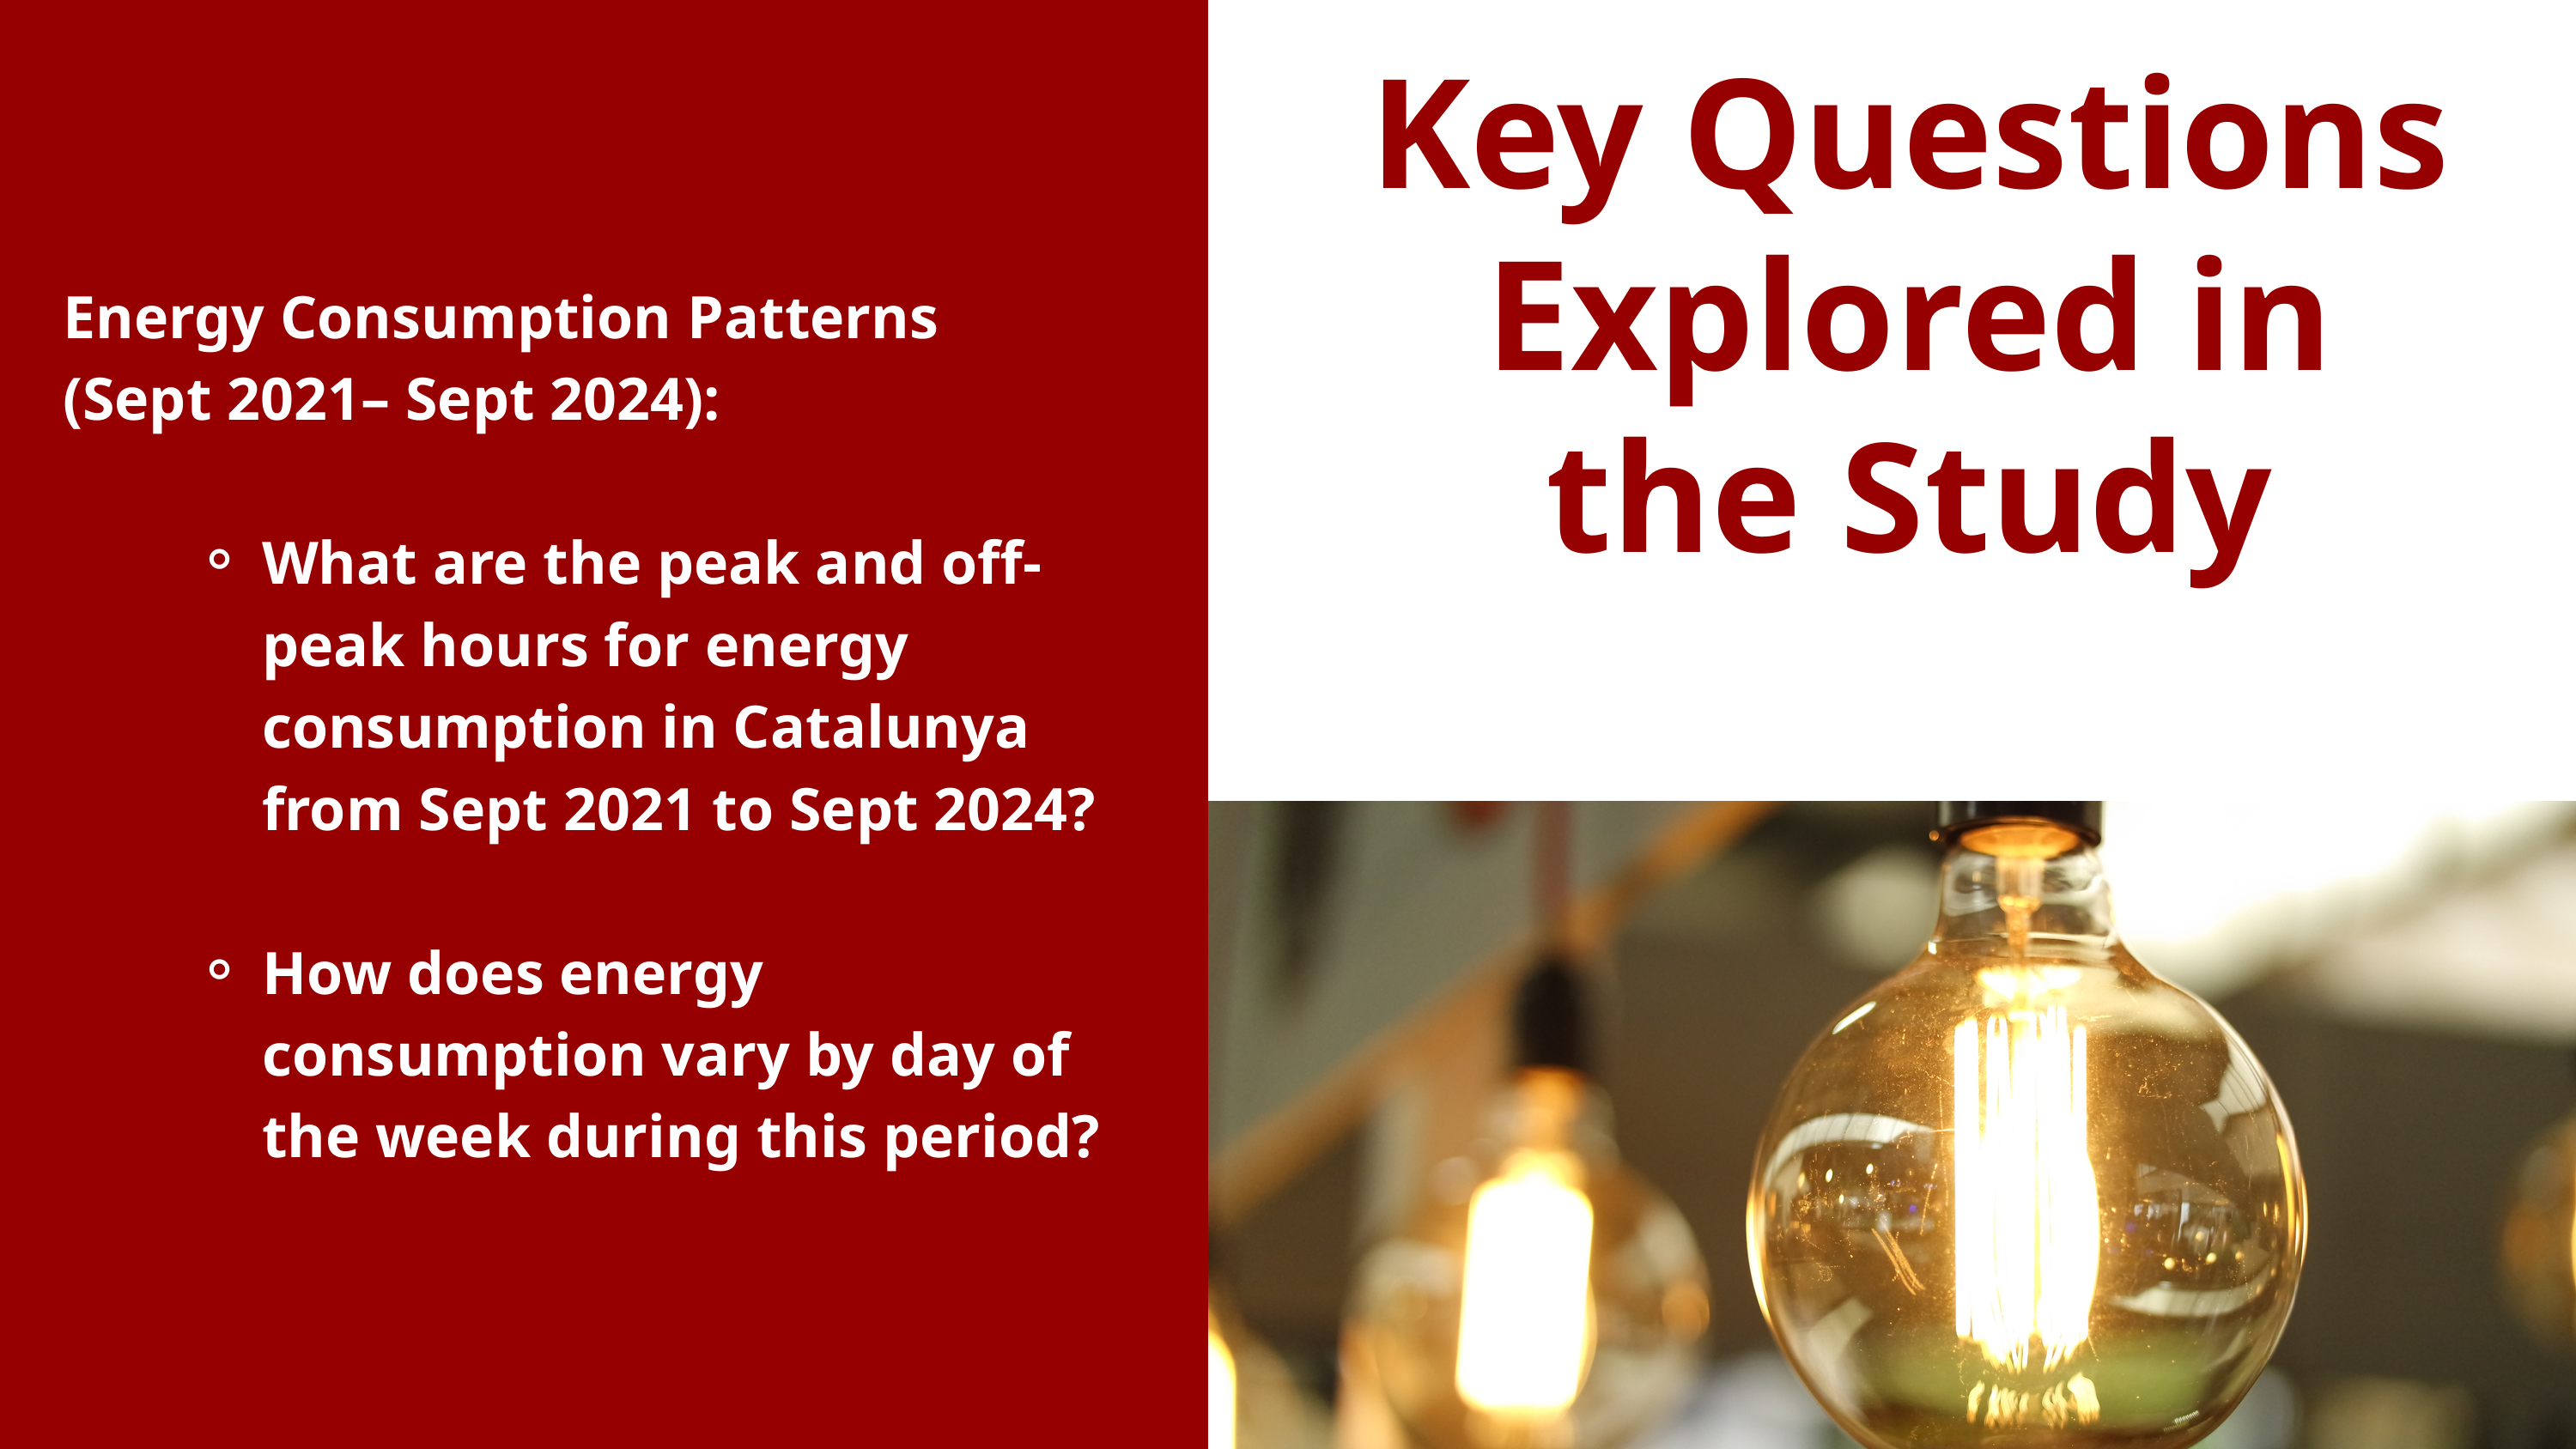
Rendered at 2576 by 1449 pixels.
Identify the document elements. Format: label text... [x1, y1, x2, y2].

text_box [0, 0, 1209, 1449]
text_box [1212, 801, 2576, 1449]
text_box Key Questions Explored in the Study [1367, 36, 2452, 583]
